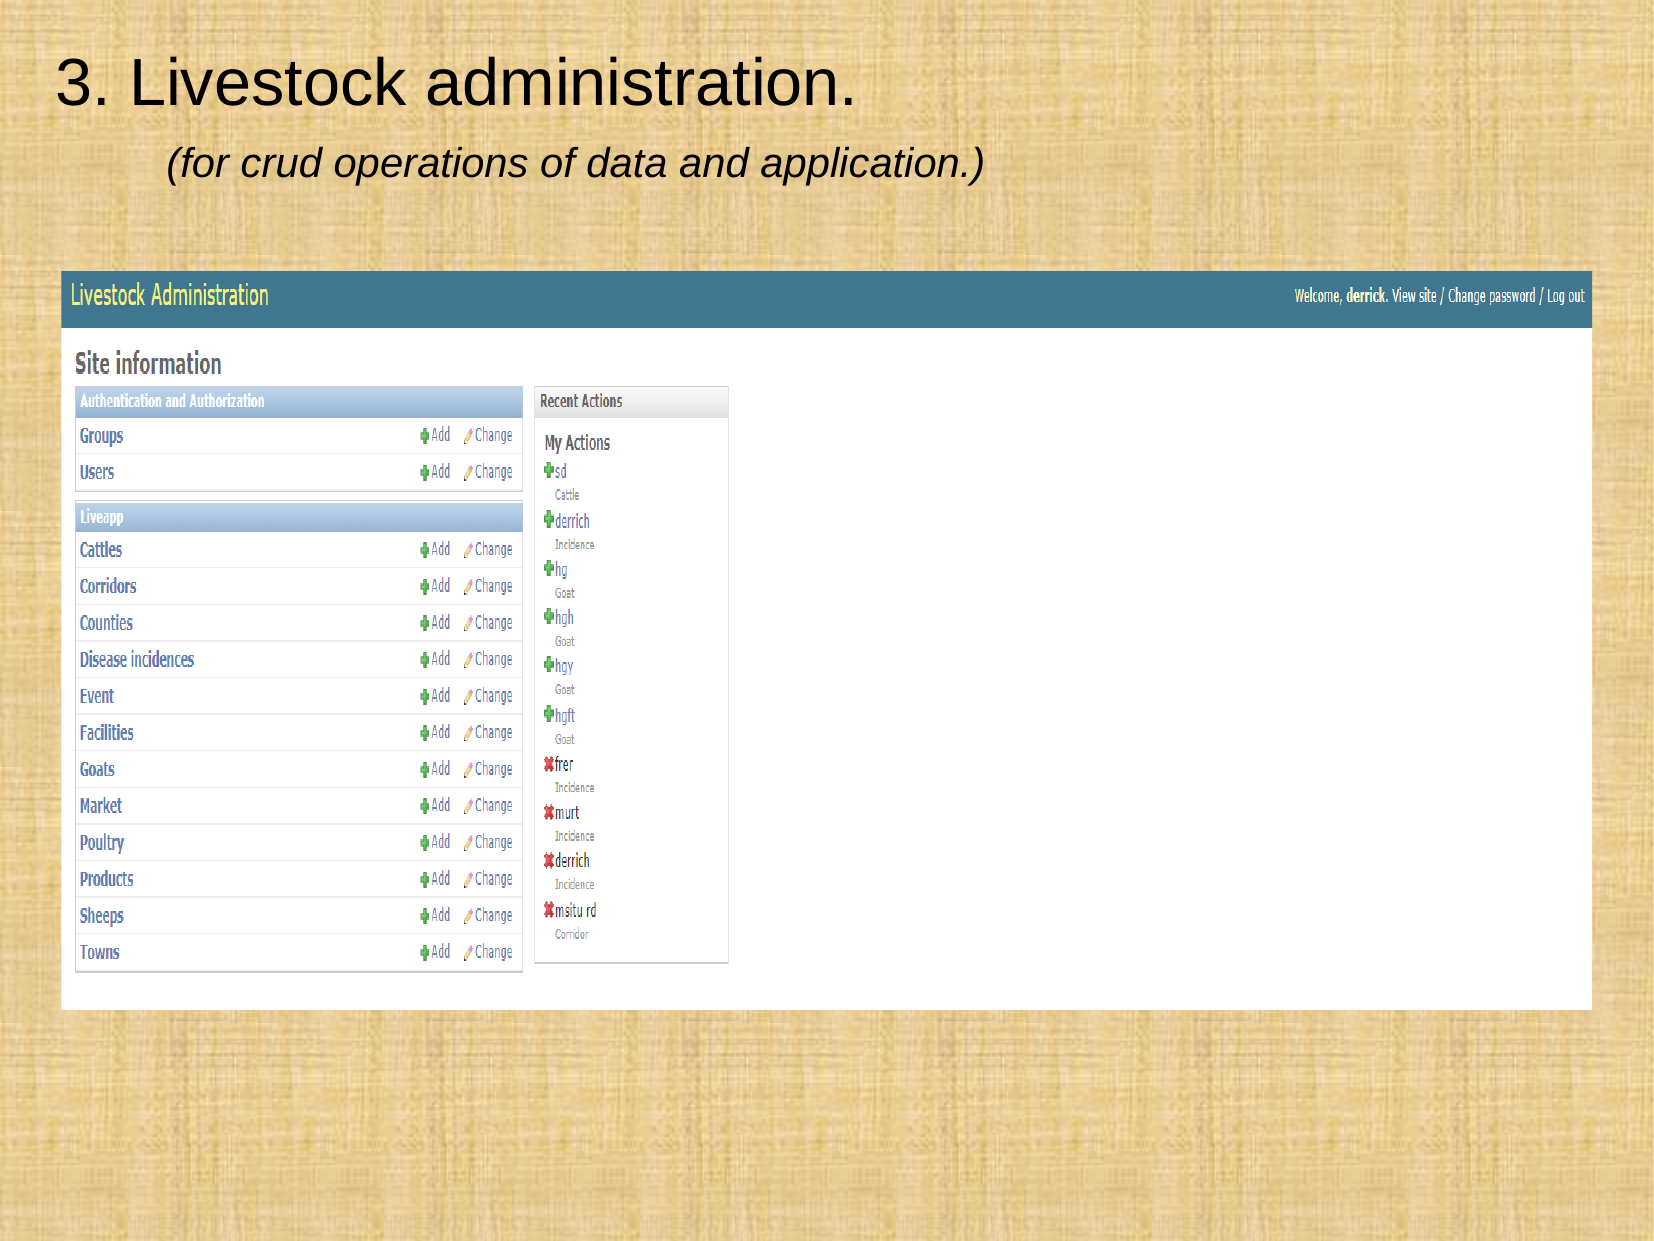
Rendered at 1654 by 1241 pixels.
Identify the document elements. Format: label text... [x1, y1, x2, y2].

subtitle [0, 184, 1489, 1010]
picture [0, 0, 1654, 1241]
title 3. Livestock administration. (for crud operations of data and application.) [0, 49, 1489, 119]
